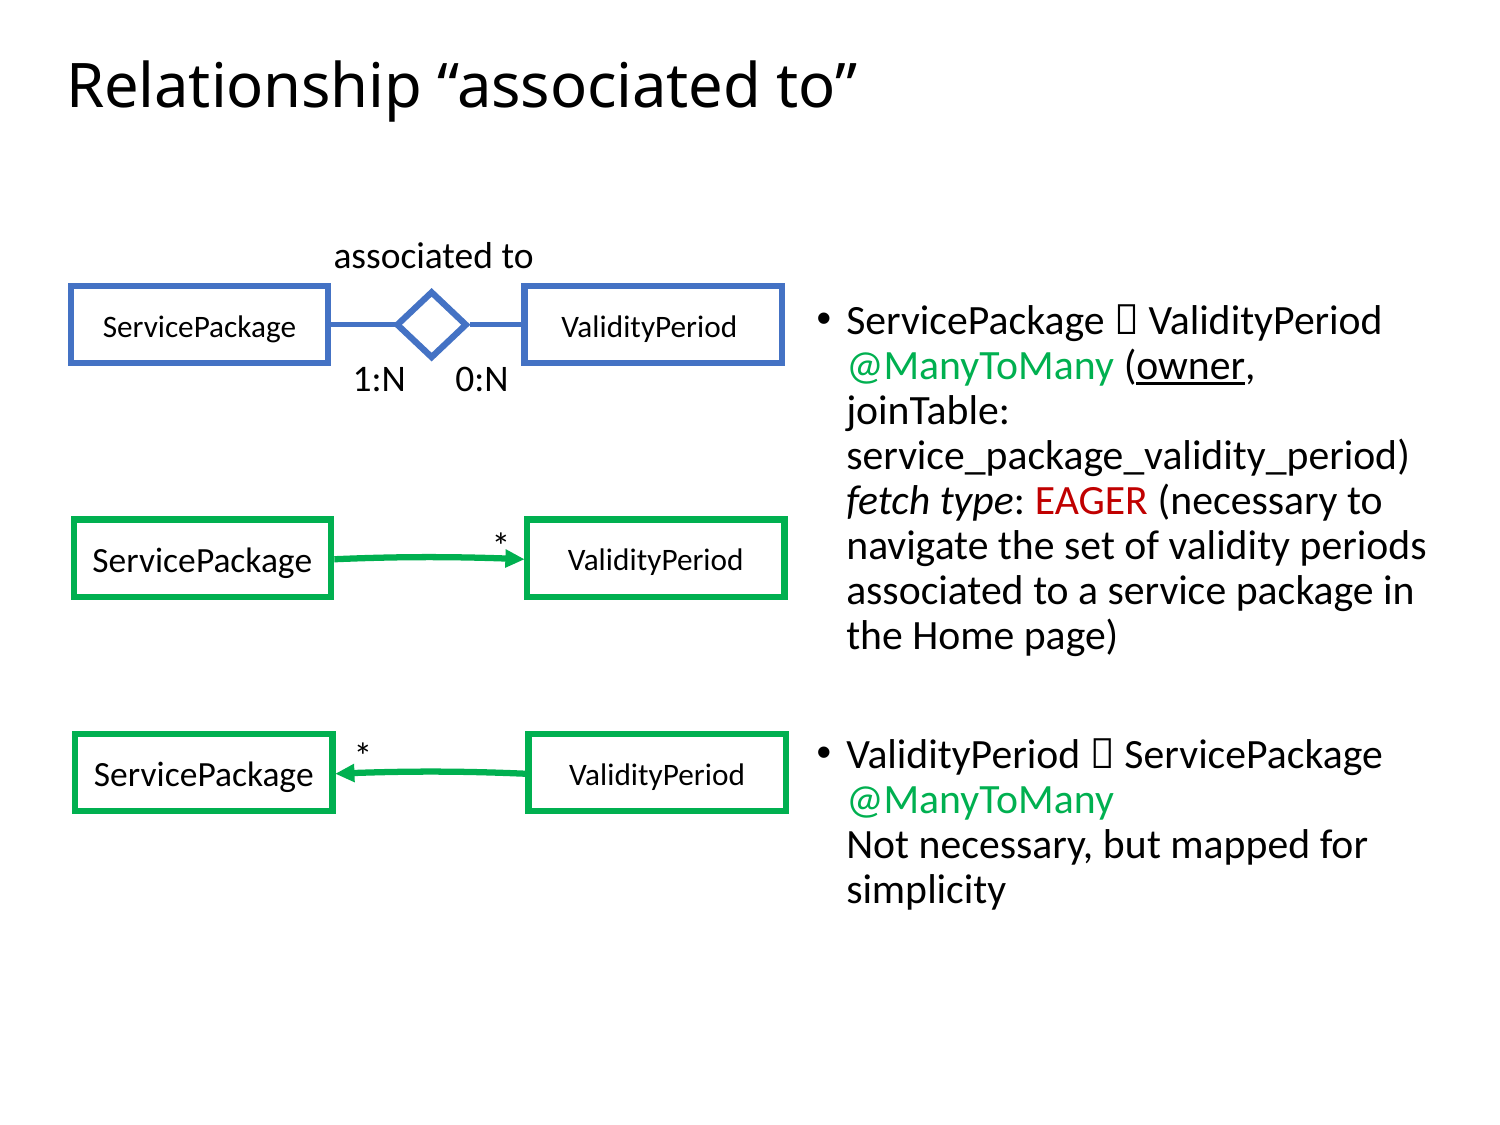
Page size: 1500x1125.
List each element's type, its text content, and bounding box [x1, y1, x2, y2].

text_box [335, 768, 346, 779]
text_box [70, 285, 329, 364]
text_box 1:N [345, 346, 414, 407]
text_box associated to [326, 223, 542, 284]
text_box [397, 292, 466, 358]
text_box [74, 733, 333, 812]
title Relationship “associated to” [58, 50, 1436, 127]
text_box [527, 519, 785, 598]
text_box * [484, 514, 519, 575]
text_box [73, 519, 332, 598]
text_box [524, 285, 782, 364]
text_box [528, 733, 787, 812]
text_box 0:N [447, 346, 517, 407]
text_box * [346, 724, 380, 785]
list ServicePackage  ValidityPeriod @ManyToMany (owner, joinTable: service_package_validity_period) fetch type: EAGER (necessary to navigate the set of validity periods associated to a service package in the Home page) ValidityPeriod  ServicePackage @ManyToMany Not necessary, but mapped for simplicity [808, 166, 1436, 1066]
